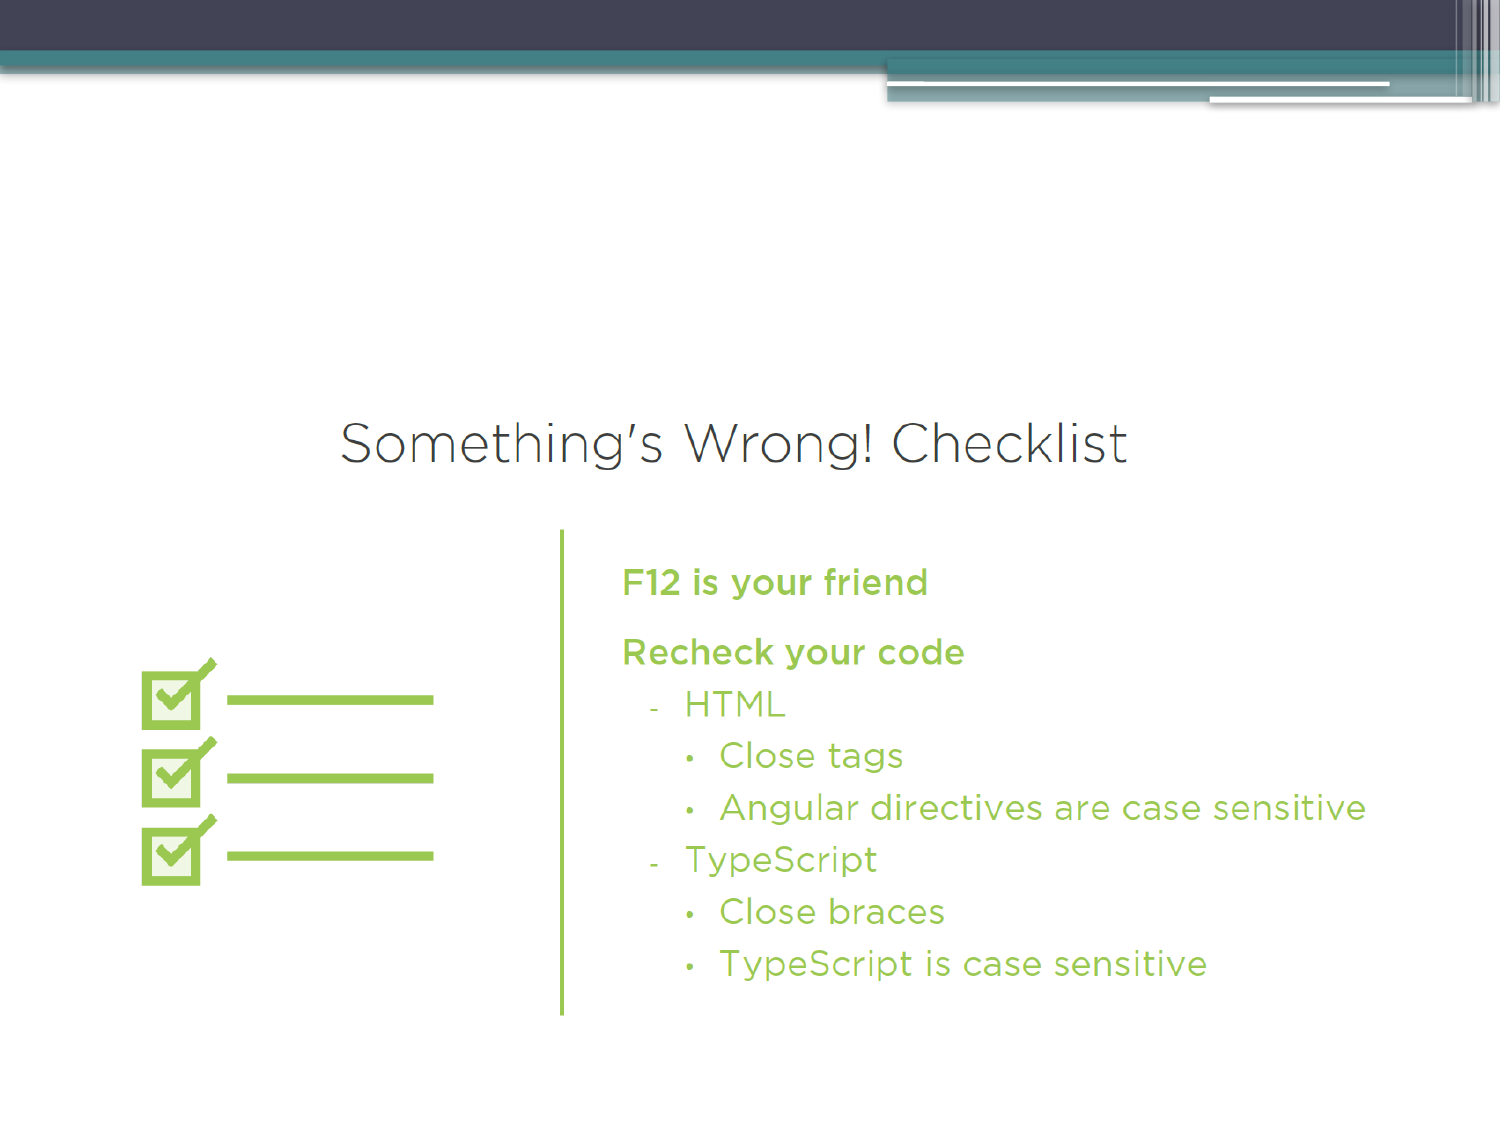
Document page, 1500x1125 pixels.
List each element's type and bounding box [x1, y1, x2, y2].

list [74, 409, 1426, 1038]
